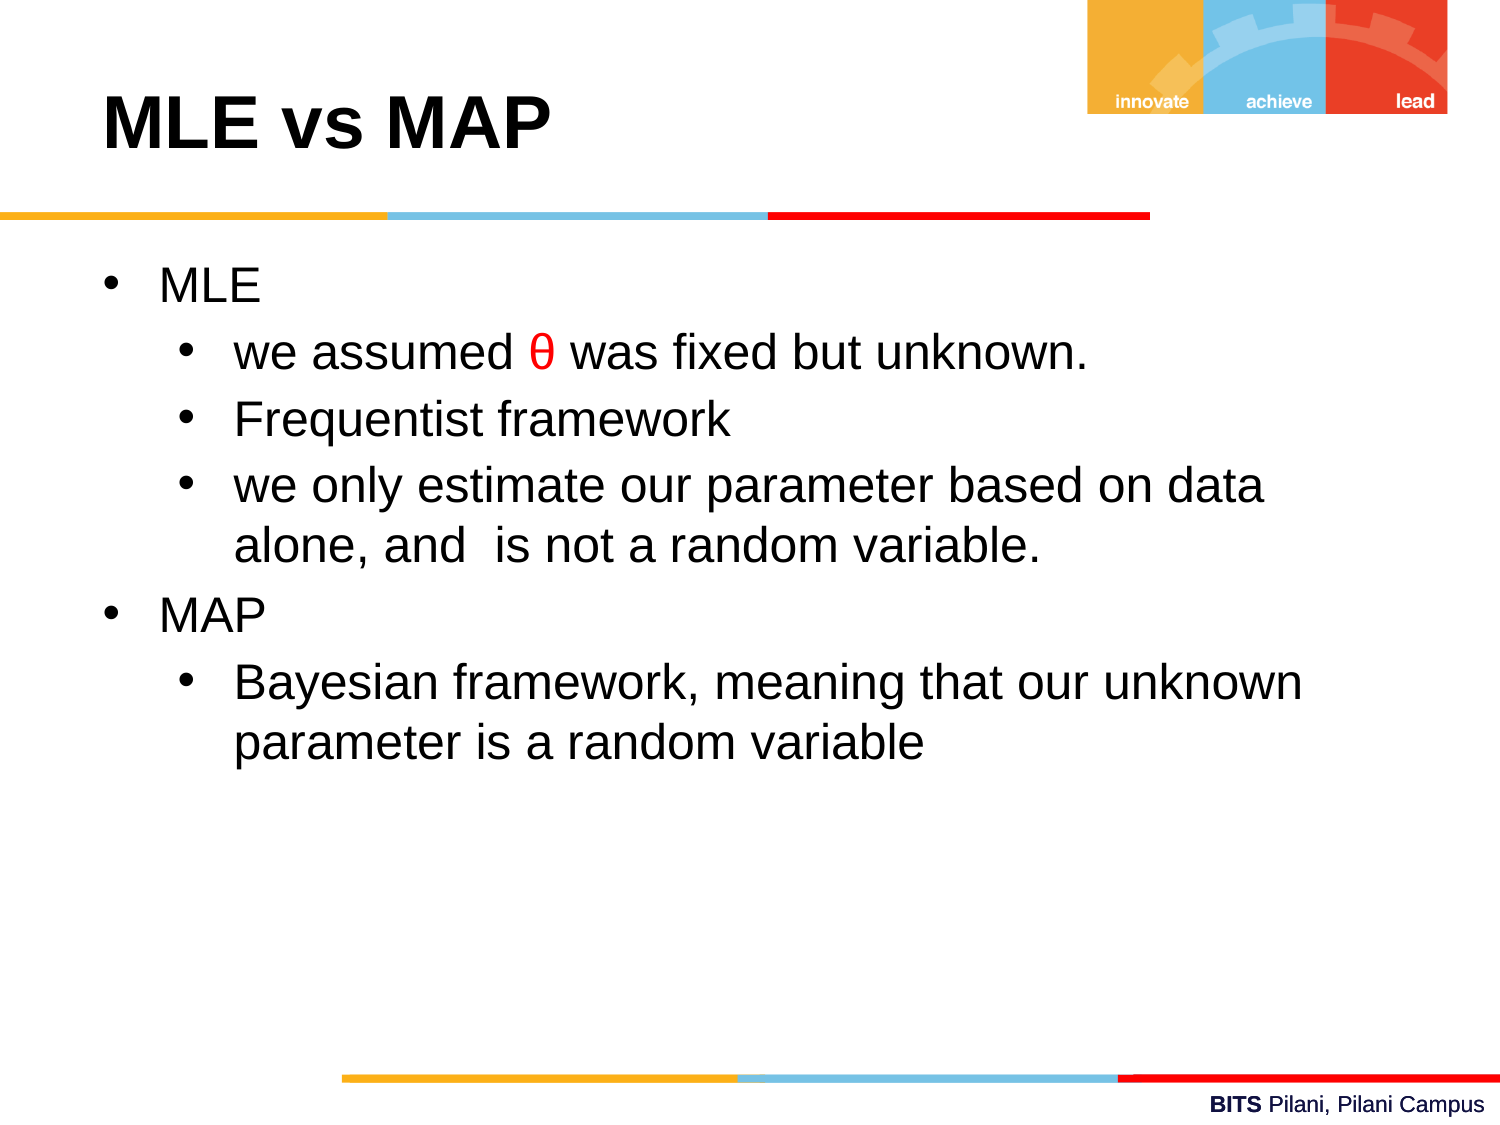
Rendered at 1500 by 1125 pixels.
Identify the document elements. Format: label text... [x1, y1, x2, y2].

list MLE we assumed θ was fixed but unknown. Frequentist framework we only estimate our parameter based on data alone, and is not a random variable. MAP Bayesian framework, meaning that our unknown parameter is a random variable [50, 245, 1400, 988]
list MLE vs MAP [50, 24, 1088, 213]
picture [1087, 0, 1448, 114]
